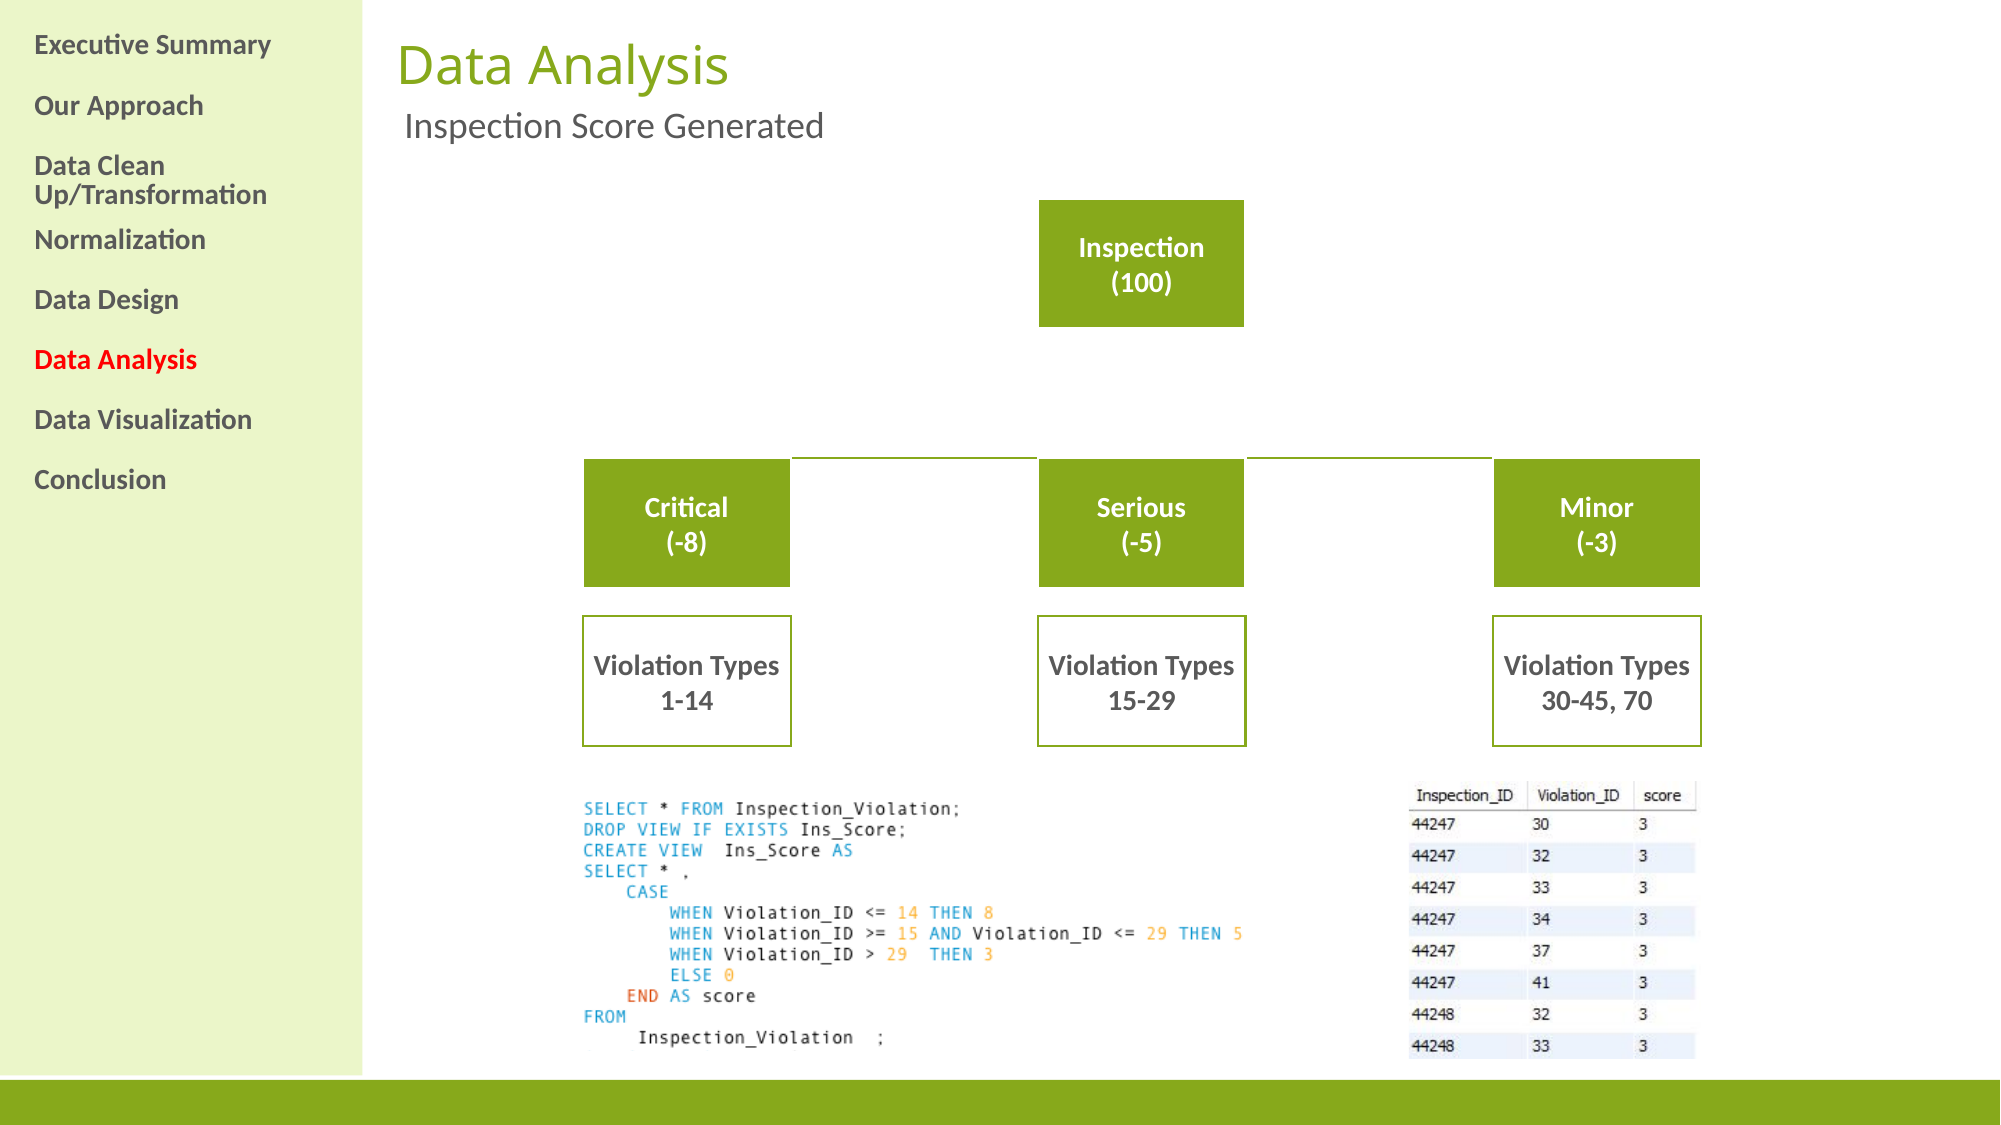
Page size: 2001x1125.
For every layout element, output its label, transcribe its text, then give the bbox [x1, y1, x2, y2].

table_header Executive Summary [19, 26, 349, 86]
table_cell Data Analysis [19, 340, 349, 400]
table_cell Data Visualization [19, 400, 349, 461]
text_box Minor (-3) [1493, 458, 1701, 589]
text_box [1304, 165, 1435, 622]
picture [582, 790, 1370, 1051]
table_cell Normalization [19, 220, 349, 280]
table_cell Conclusion [19, 461, 349, 521]
table_cell Our Approach [19, 86, 349, 146]
text_box Violation Types 15-29 [1037, 615, 1247, 747]
text_box Critical (-8) [582, 458, 791, 589]
table_cell Data Clean Up/Transformation [19, 146, 349, 220]
text_box Serious (-5) [1037, 458, 1246, 589]
text_box Violation Types 1-14 [582, 615, 792, 747]
table_cell Data Design [19, 280, 349, 340]
text_box Inspection (100) [1037, 198, 1246, 329]
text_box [849, 165, 980, 621]
text_box Violation Types 30-45, 70 [1492, 615, 1702, 747]
picture [1408, 781, 1701, 1059]
text_box Inspection Score Generated [389, 93, 1986, 154]
title Data Analysis [381, 25, 1978, 104]
